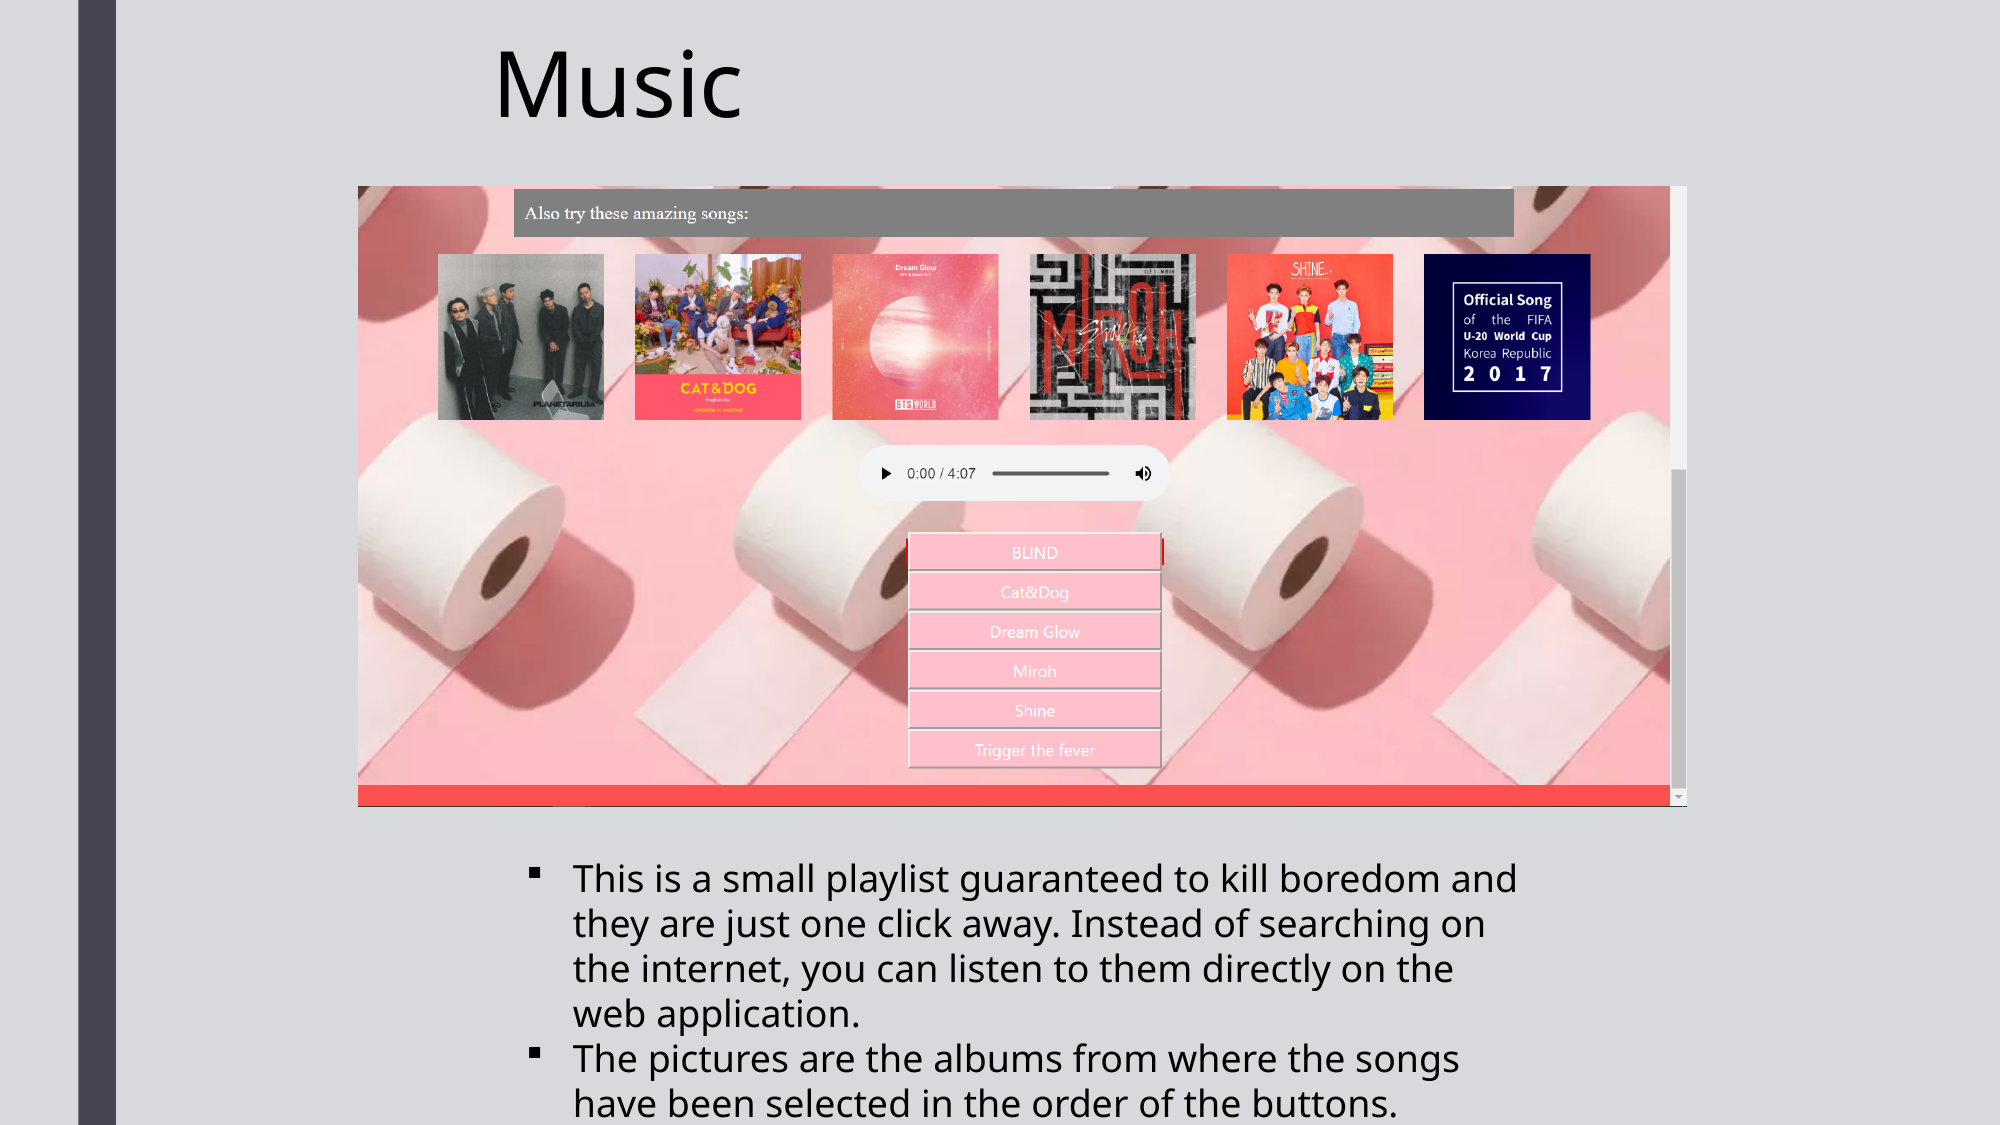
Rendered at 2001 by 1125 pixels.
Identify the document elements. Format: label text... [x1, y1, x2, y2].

text_box Music [477, 18, 1720, 144]
picture [358, 186, 1687, 808]
text_box This is a small playlist guaranteed to kill boredom and they are just one click away. Instead of searching on the internet, you can listen to them directly on the web application. The pictures are the albums from where the songs have been selected in the order of the buttons. [511, 847, 1538, 1125]
